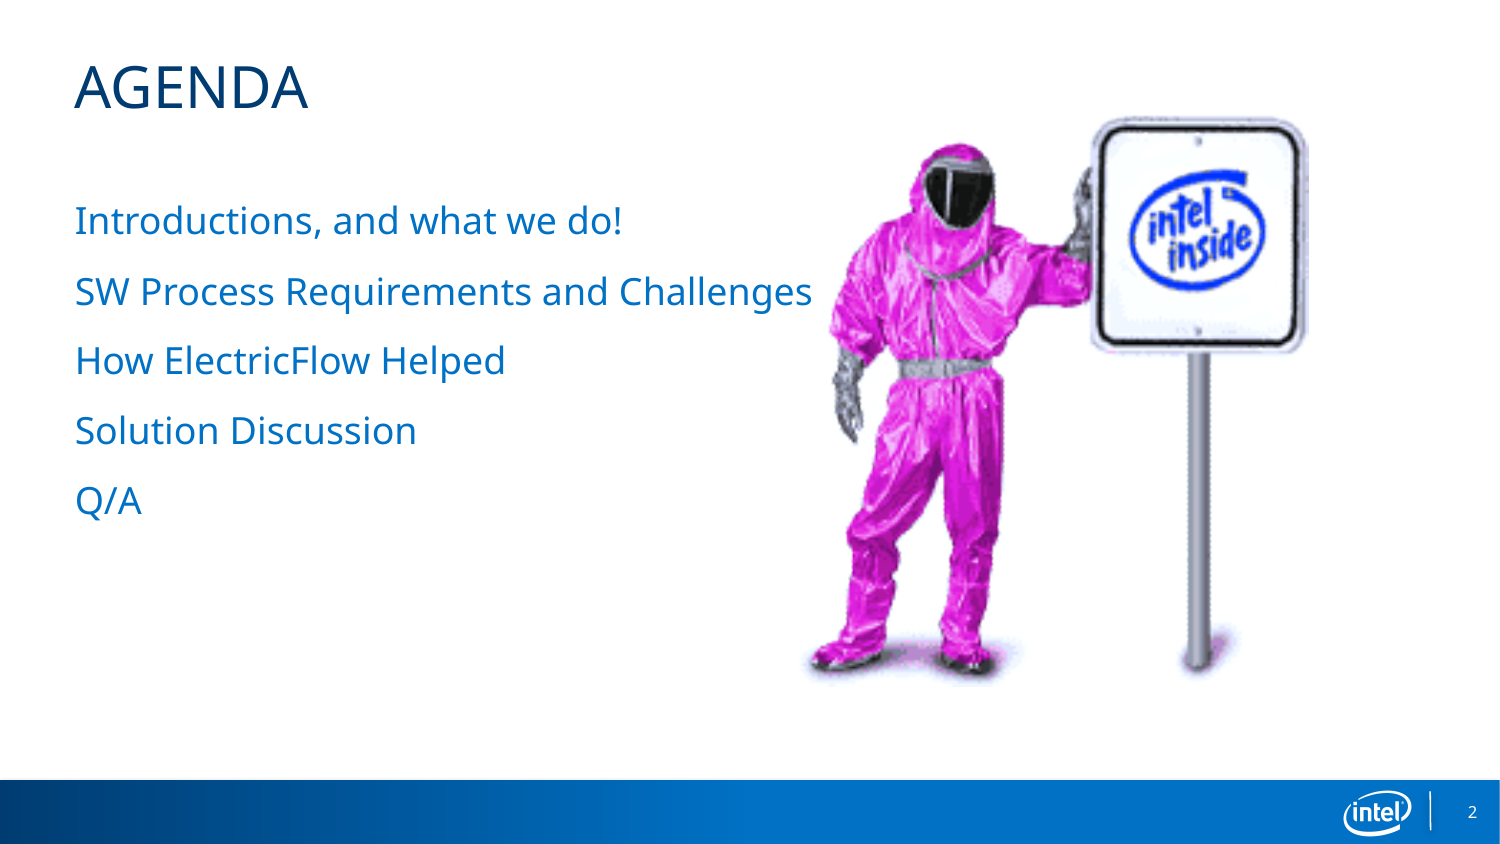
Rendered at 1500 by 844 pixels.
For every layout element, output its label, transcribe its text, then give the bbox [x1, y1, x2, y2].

slide_number 2 [1127, 791, 1478, 837]
list Introductions, and what we do! SW Process Requirements and Challenges How ElectricFlow Helped Solution Discussion Q/A [74, 197, 1425, 760]
picture [787, 105, 1309, 687]
title AGENDA [74, 50, 1425, 194]
